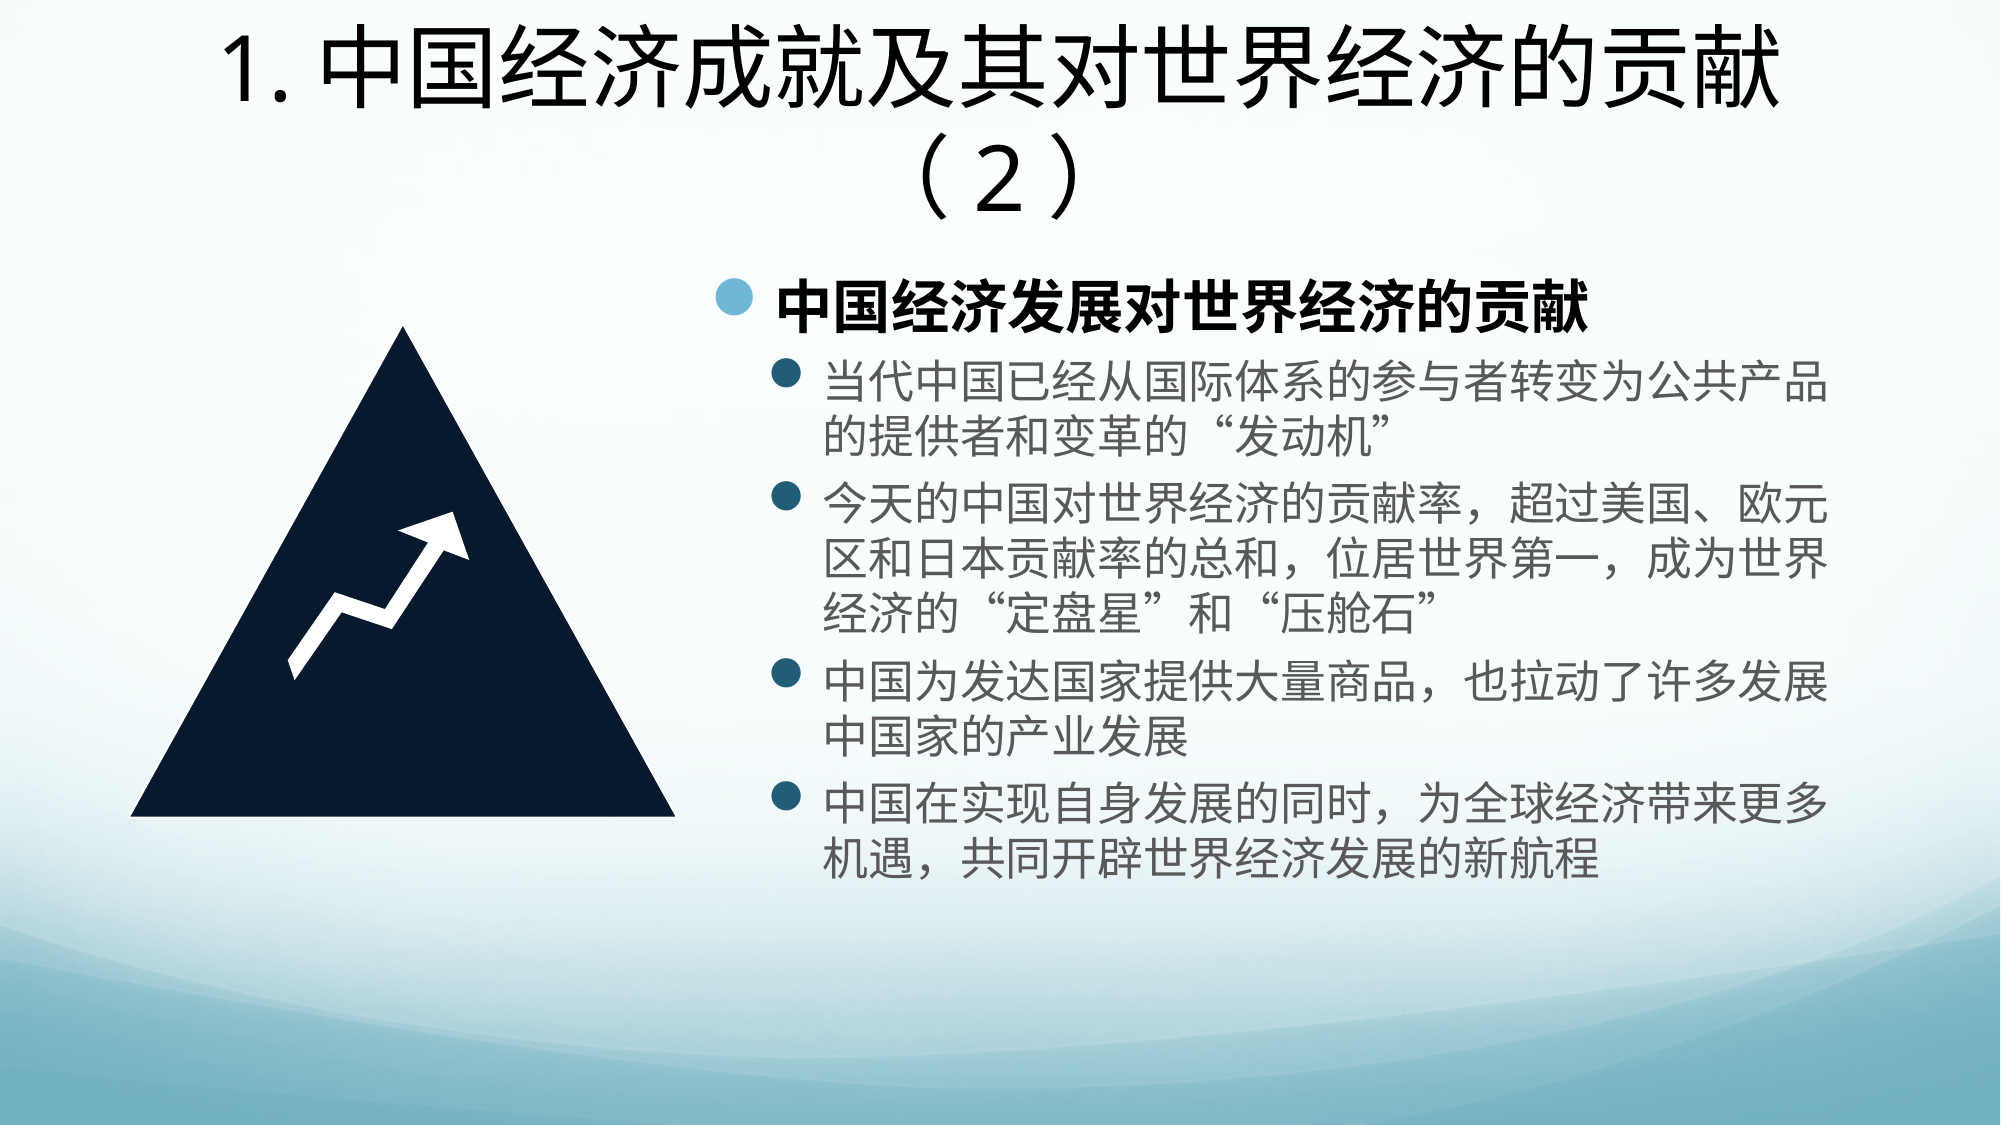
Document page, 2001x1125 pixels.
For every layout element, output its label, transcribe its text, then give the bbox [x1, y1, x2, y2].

list 中国经济发展对世界经济的贡献 当代中国已经从国际体系的参与者转变为公共产品的提供者和变革的“发动机” 今天的中国对世界经济的贡献率，超过美国、欧元区和日本贡献率的总和，位居世界第一，成为世界经济的“定盘星”和“压舱石” 中国为发达国家提供大量商品，也拉动了许多发展中国家的产业发展 中国在实现自身发展的同时，为全球经济带来更多机遇，共同开辟世界经济发展的新航程 [695, 262, 1880, 1097]
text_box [127, 323, 678, 819]
title 1.中国经济成就及其对世界经济的贡献（2） [120, 17, 1880, 237]
